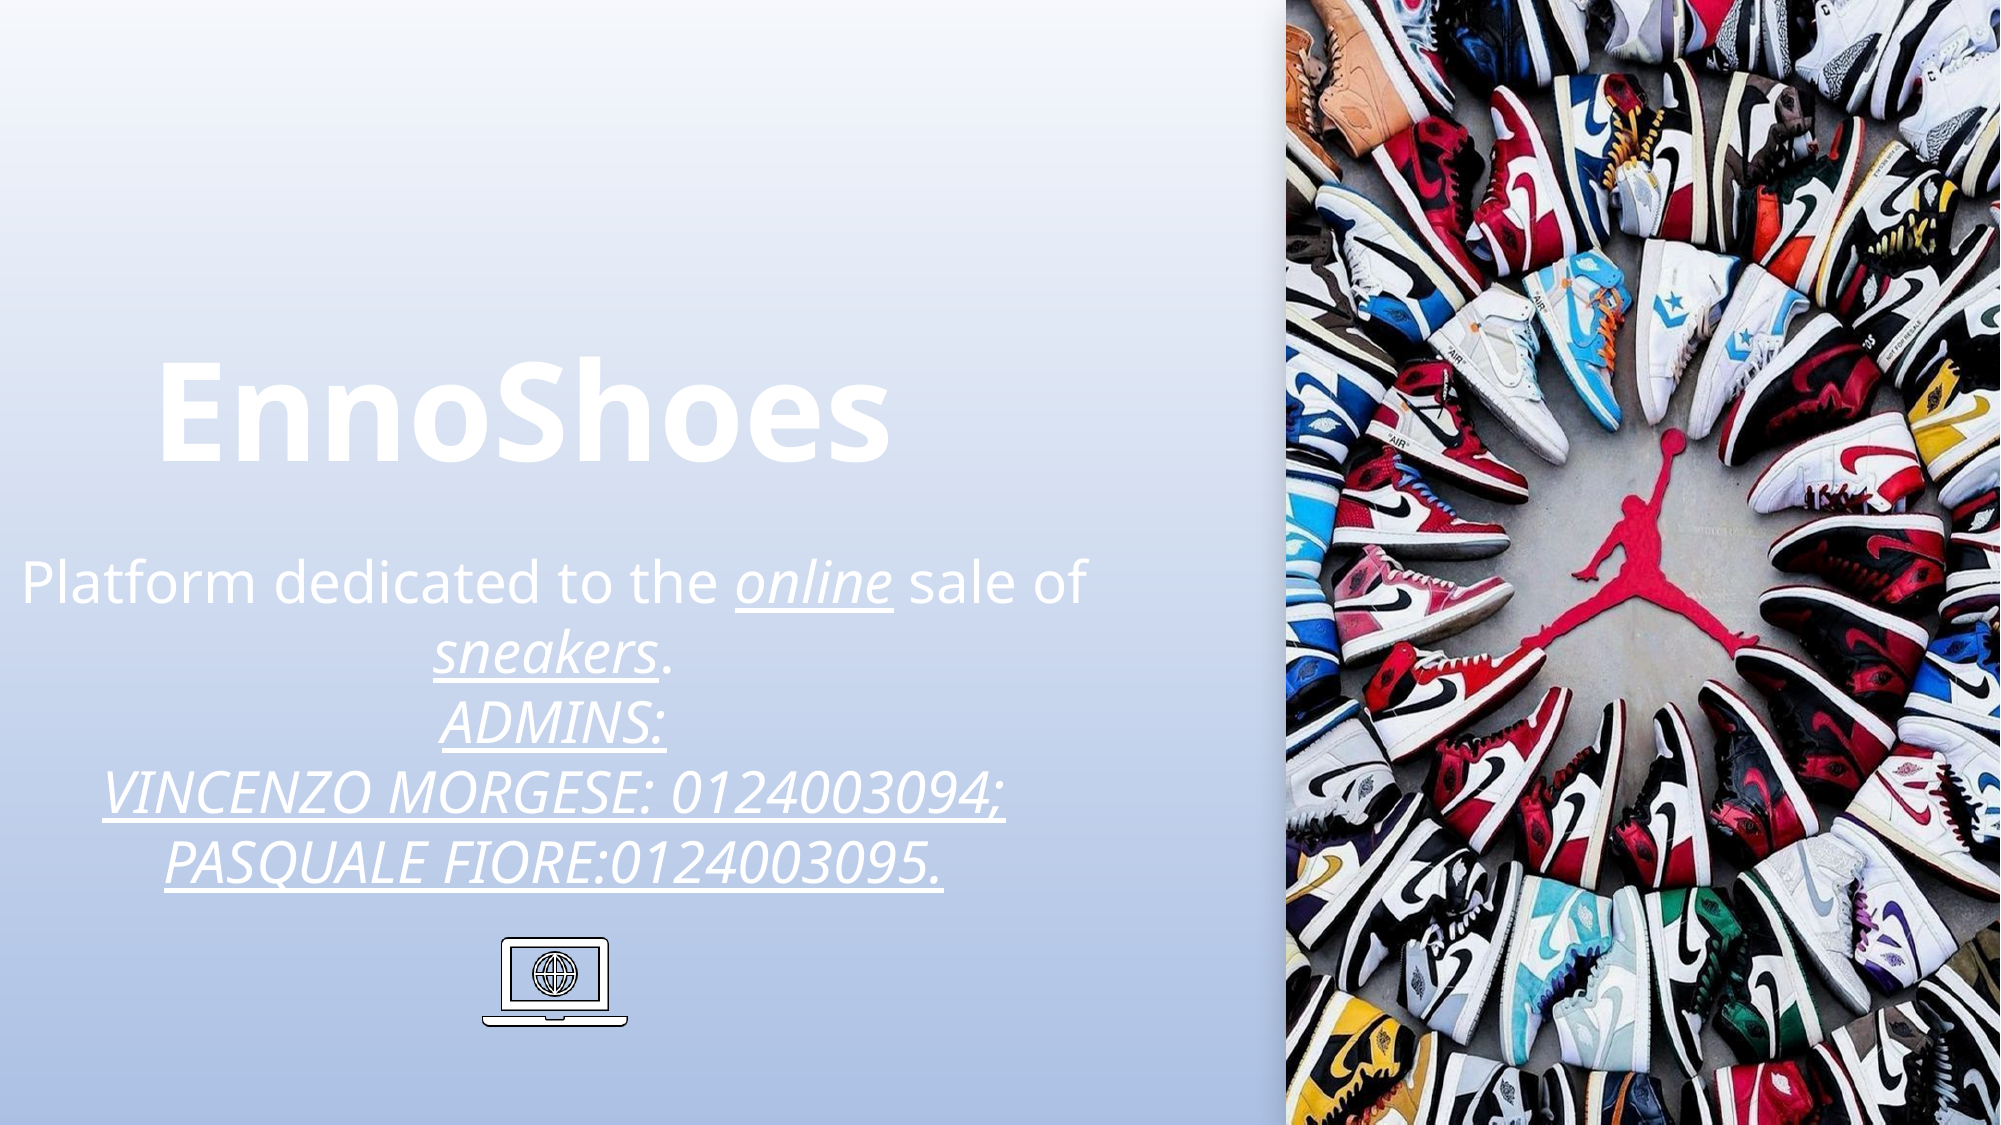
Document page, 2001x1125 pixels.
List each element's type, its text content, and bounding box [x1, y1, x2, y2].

text_box Platform dedicated to the online sale of sneakers. ADMINS: VINCENZO MORGESE: 0124003094; PASQUALE FIORE:0124003095. [0, 538, 1123, 903]
picture [1286, 0, 2000, 1125]
picture [479, 906, 630, 1057]
text_box EnnoShoes [22, 316, 1023, 497]
